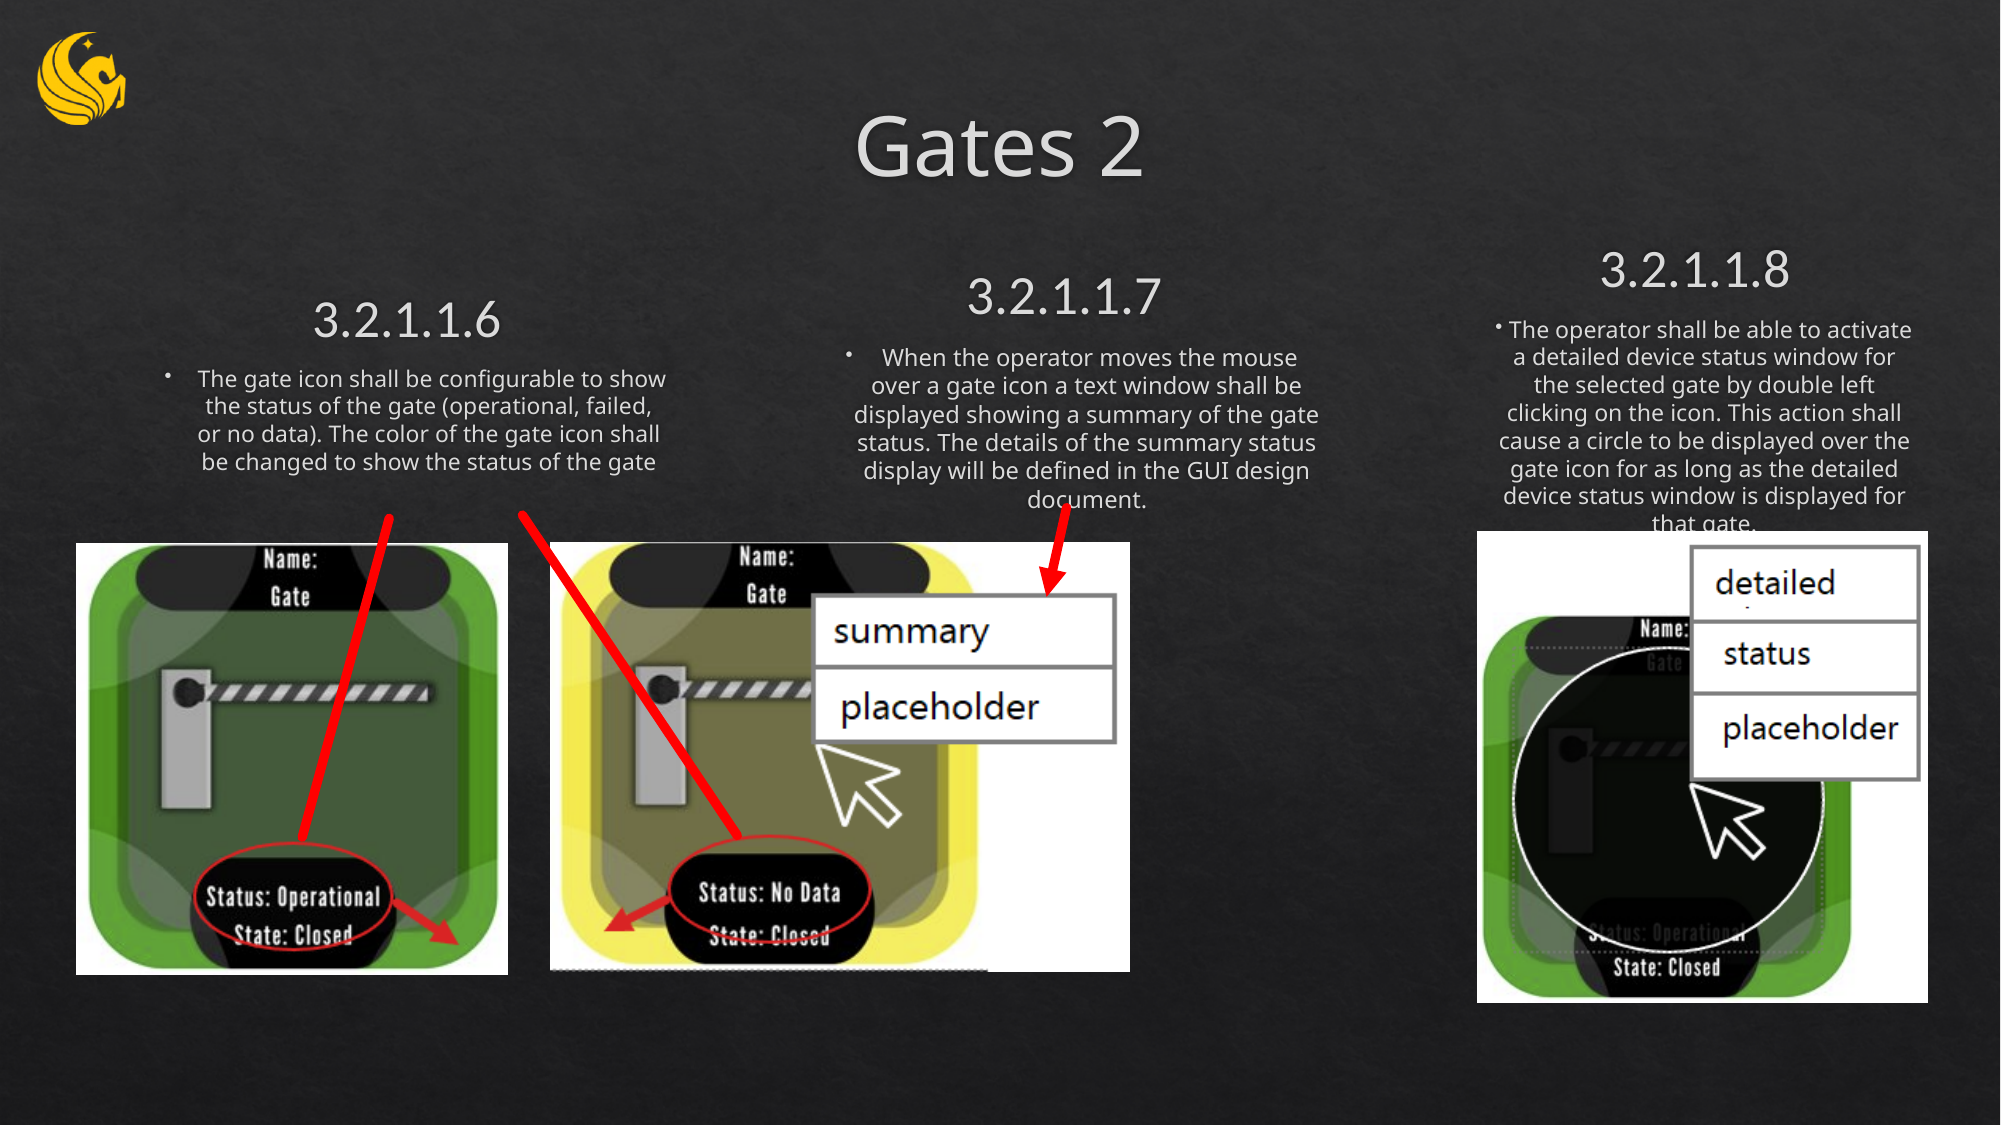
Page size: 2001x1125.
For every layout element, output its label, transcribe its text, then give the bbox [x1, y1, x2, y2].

picture [1477, 531, 1929, 1003]
text_box 3.2.1.1.8 The operator shall be able to activate a detailed device status window for the selected gate by double left clicking on the icon. This action shall cause a circle to be displayed over the gate icon for as long as the detailed device status window is displayed for that gate. [1478, 226, 1931, 529]
text_box 3.2.1.1.7 When the operator moves the mouse over a gate icon a text window shall be displayed showing a summary of the gate status. The details of the summary status display will be defined in the GUI design document. [807, 252, 1340, 521]
title Gates 2 [150, 78, 1850, 238]
picture [27, 22, 137, 133]
text_box 3.2.1.1.6 The gate icon shall be configurable to show the status of the gate (operational, failed, or no data). The color of the gate icon shall be changed to show the status of the gate [150, 276, 683, 505]
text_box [301, 518, 390, 838]
picture [76, 543, 509, 975]
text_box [522, 514, 738, 836]
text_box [1046, 507, 1067, 598]
picture [550, 542, 1130, 972]
